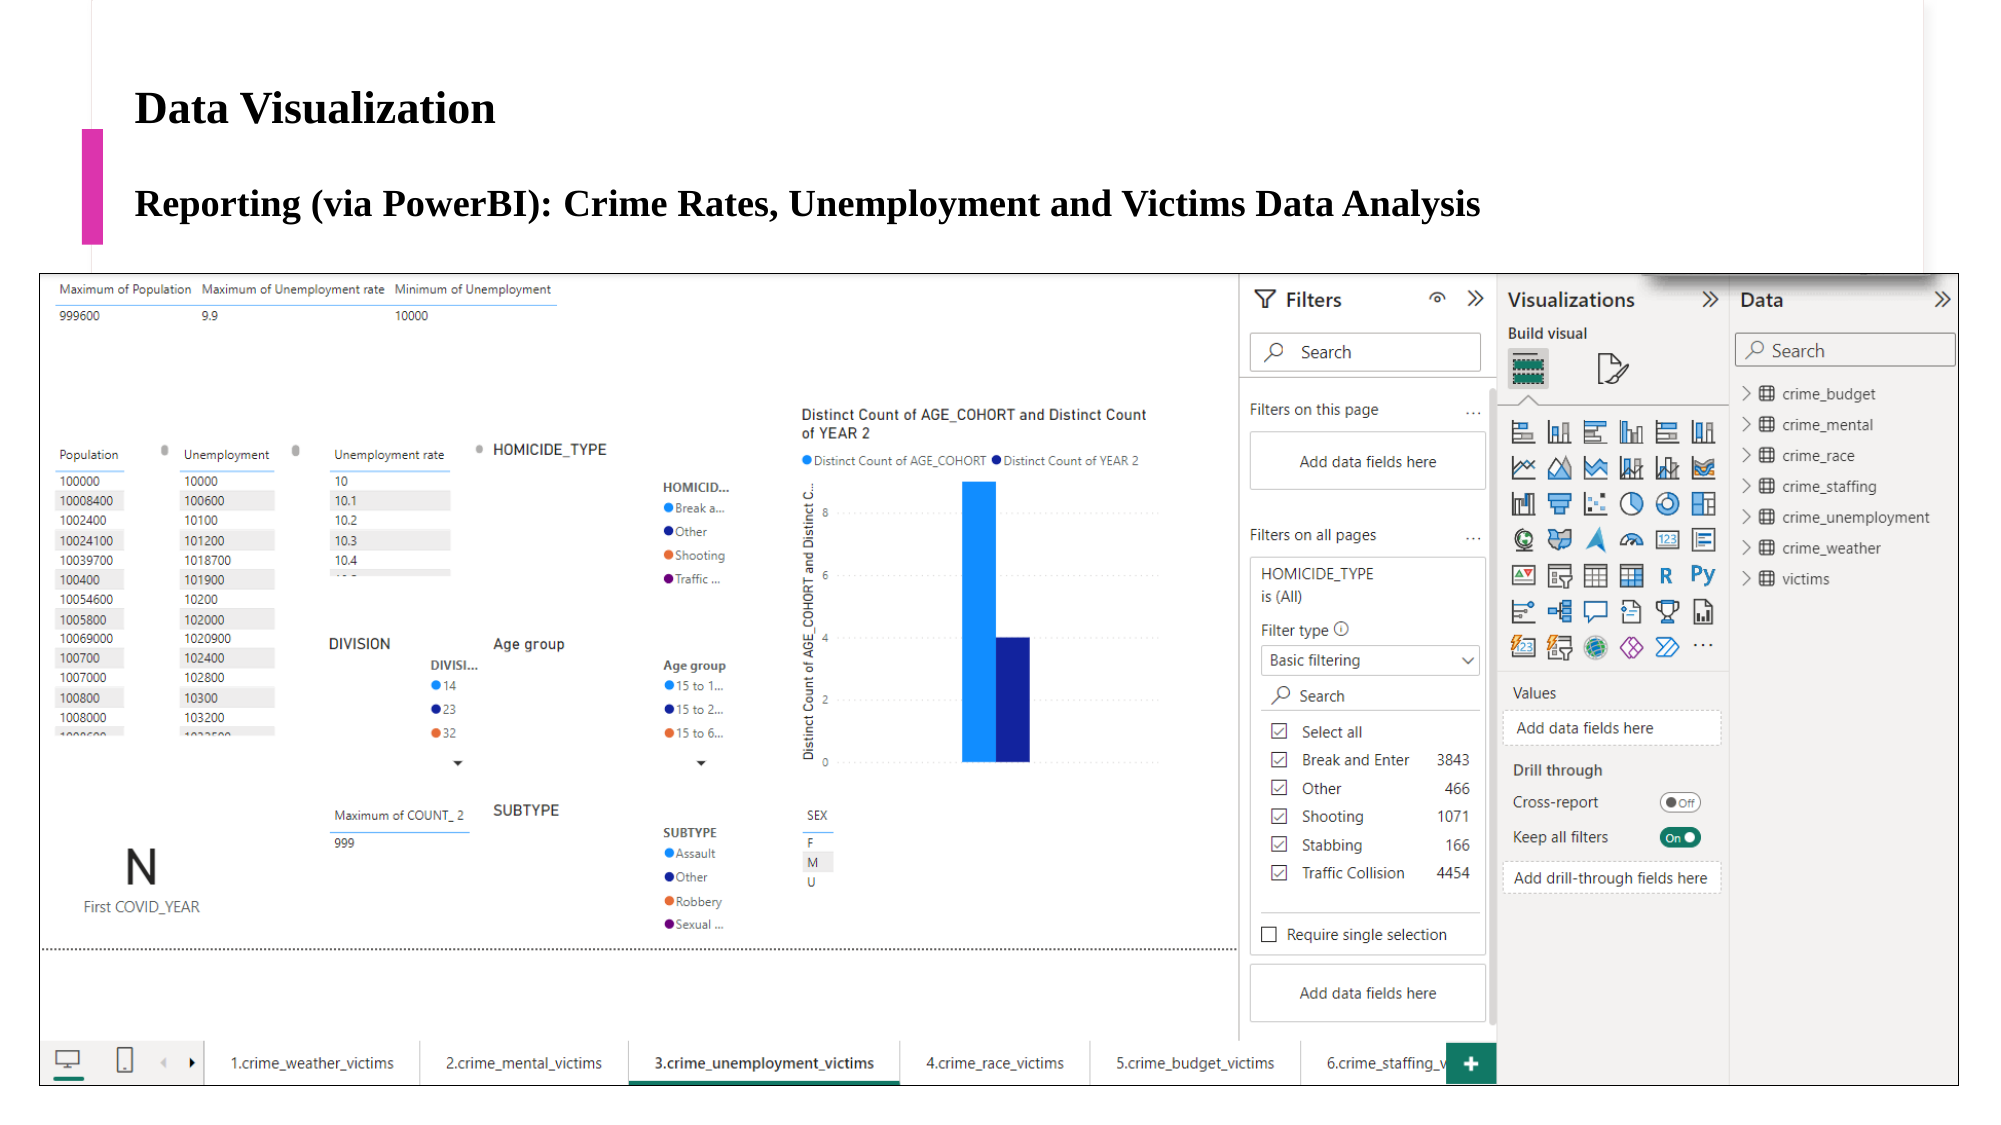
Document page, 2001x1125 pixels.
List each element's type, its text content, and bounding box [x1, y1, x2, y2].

title Data Visualization Reporting (via PowerBI): Crime Rates, Unemployment and Victims Data Analysis [119, 76, 1788, 271]
picture [39, 272, 1959, 1086]
